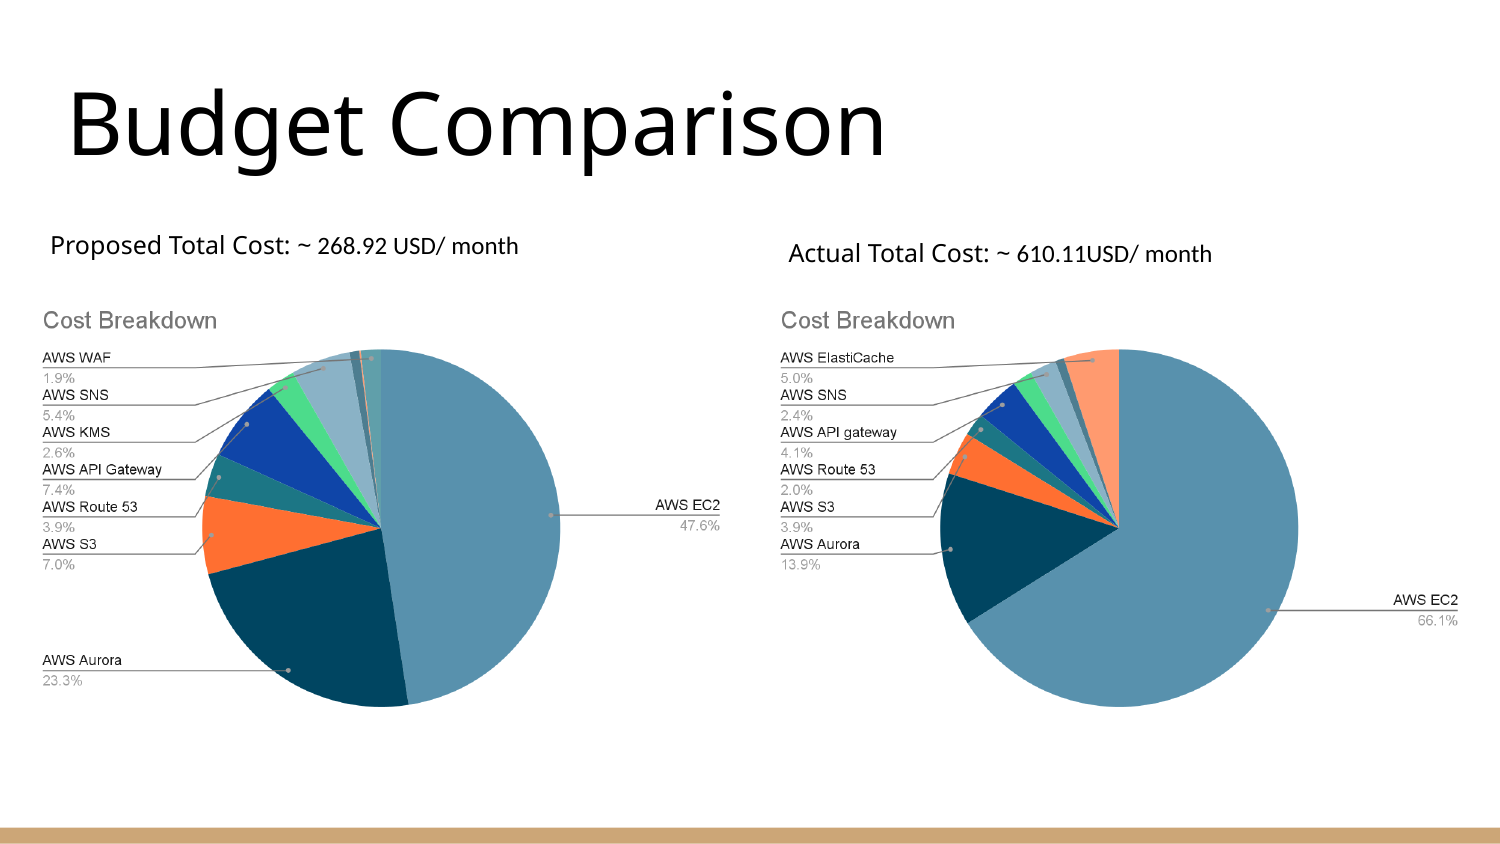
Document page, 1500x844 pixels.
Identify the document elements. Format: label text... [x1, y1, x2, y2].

text_box Proposed Total Cost: ~ 268.92 USD/ month [34, 214, 644, 275]
picture [758, 283, 1480, 730]
title Budget Comparison [51, 51, 1449, 189]
text_box Actual Total Cost: ~ 610.11USD/ month [773, 222, 1383, 281]
picture [20, 283, 742, 730]
